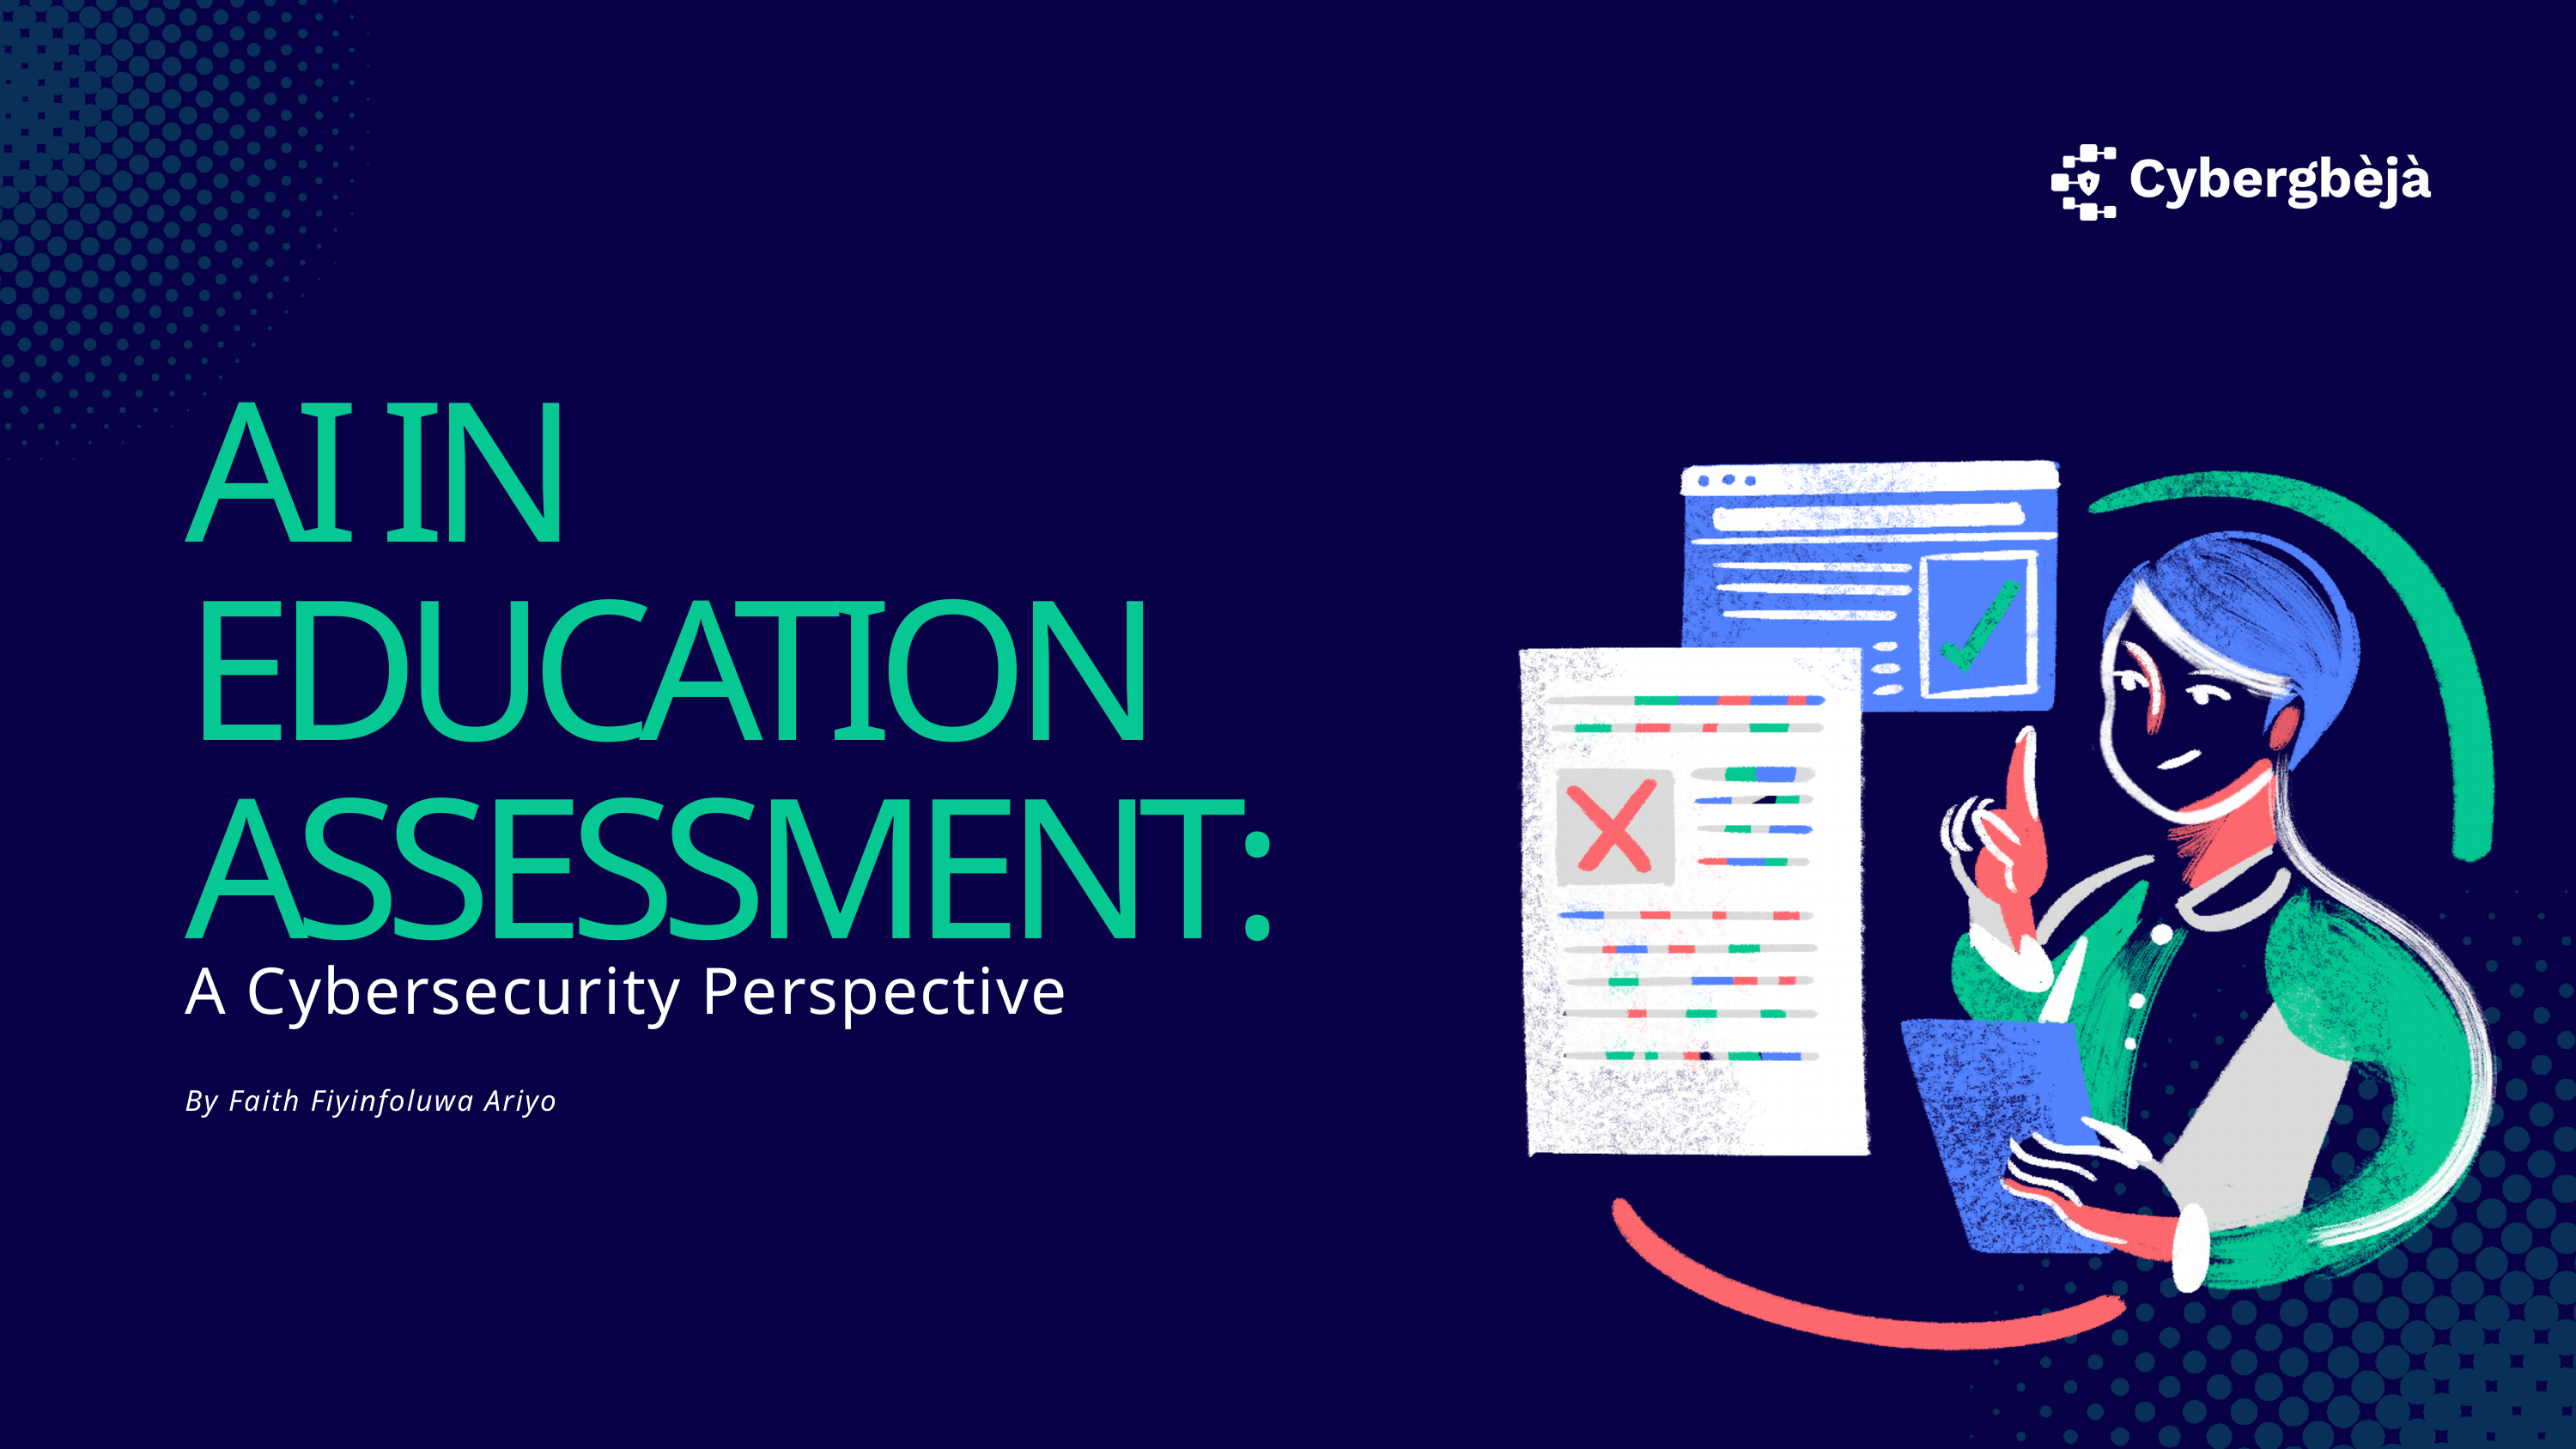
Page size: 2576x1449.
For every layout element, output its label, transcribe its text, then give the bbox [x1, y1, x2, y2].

text_box [0, 0, 370, 460]
text_box AI IN EDUCATION ASSESSMENT: [185, 383, 1516, 978]
text_box [1969, 889, 2576, 1449]
text_box [1516, 449, 2507, 1363]
text_box [2051, 144, 2432, 221]
text_box A Cybersecurity Perspective By Faith Fiyinfoluwa Ariyo [185, 937, 1389, 1207]
